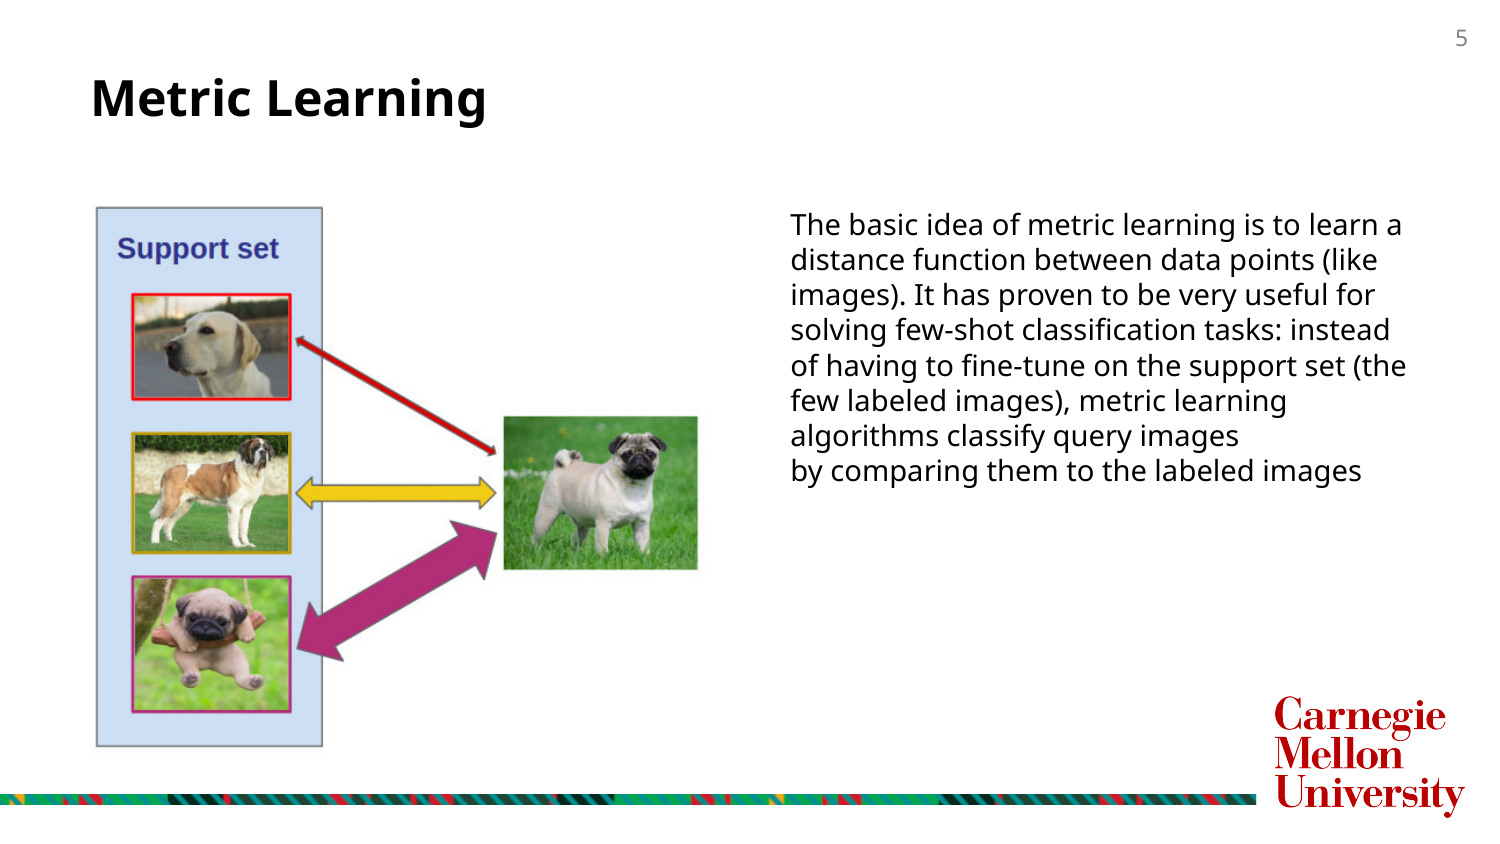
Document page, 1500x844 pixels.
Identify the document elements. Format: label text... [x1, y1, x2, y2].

picture [83, 196, 717, 760]
text_box The basic idea of metric learning is to learn a distance function between data points (like images). It has proven to be very useful for solving few-shot classification tasks: instead of having to fine-tune on the support set (the few labeled images), metric learning algorithms classify query images by comparing them to the labeled images [775, 198, 1425, 311]
title Metric Learning [75, 59, 1425, 160]
picture [0, 794, 1257, 805]
text_box The basic idea of metric learning is to learn a distance function between data points (like images). It has proven to be very useful for solving few-shot classification tasks: instead of having to fine-tune on the support set (the few labeled images), metric learning algorithms classify query images by comparing them to the labeled images [775, 312, 1425, 762]
picture [1275, 696, 1465, 818]
